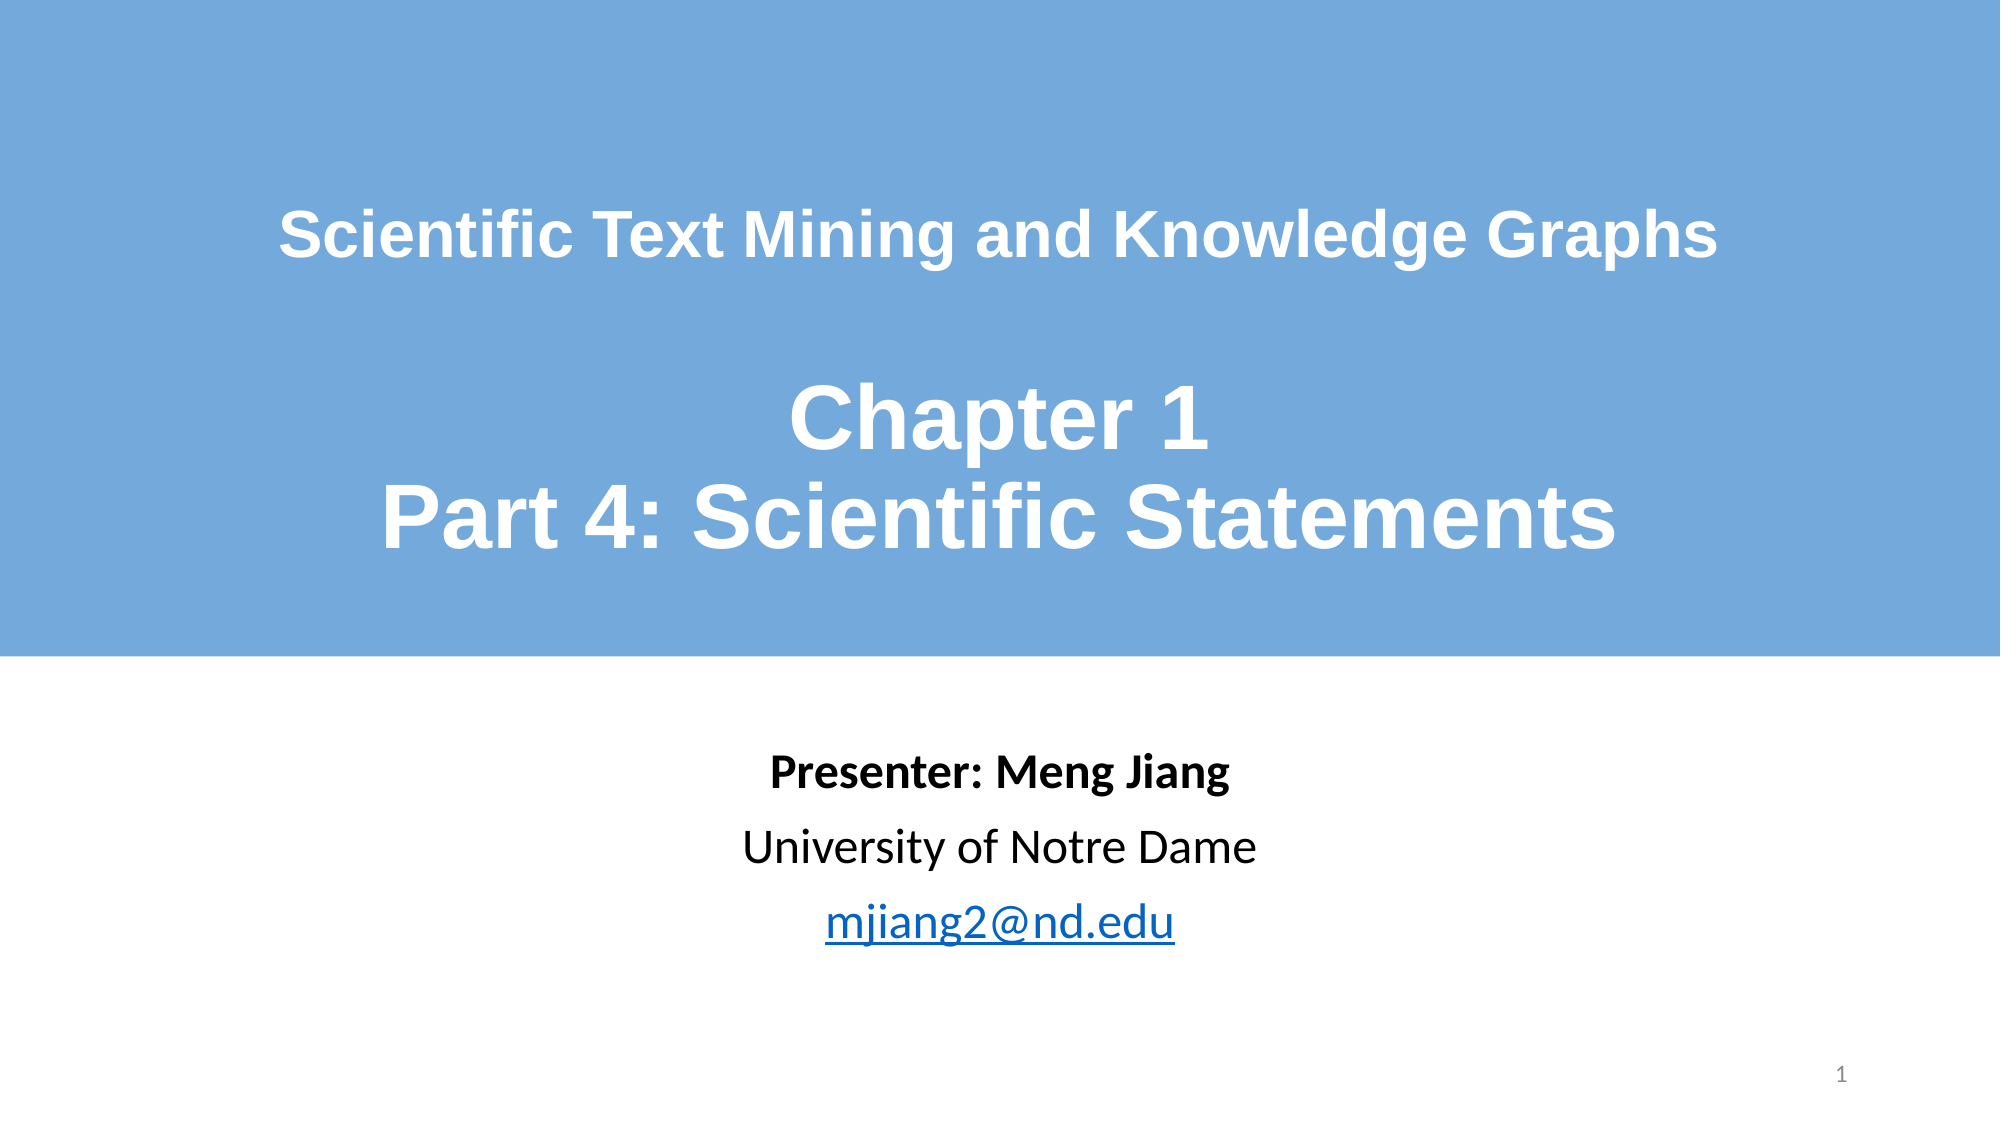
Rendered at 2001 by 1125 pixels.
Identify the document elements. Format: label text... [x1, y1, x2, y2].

slide_number 1 [1412, 1042, 1863, 1103]
title Scientific Text Mining and Knowledge Graphs Chapter 1 Part 4: Scientific Statements [249, 184, 1750, 576]
subtitle Presenter: Meng Jiang University of Notre Dame mjiang2@nd.edu [249, 737, 1750, 1043]
